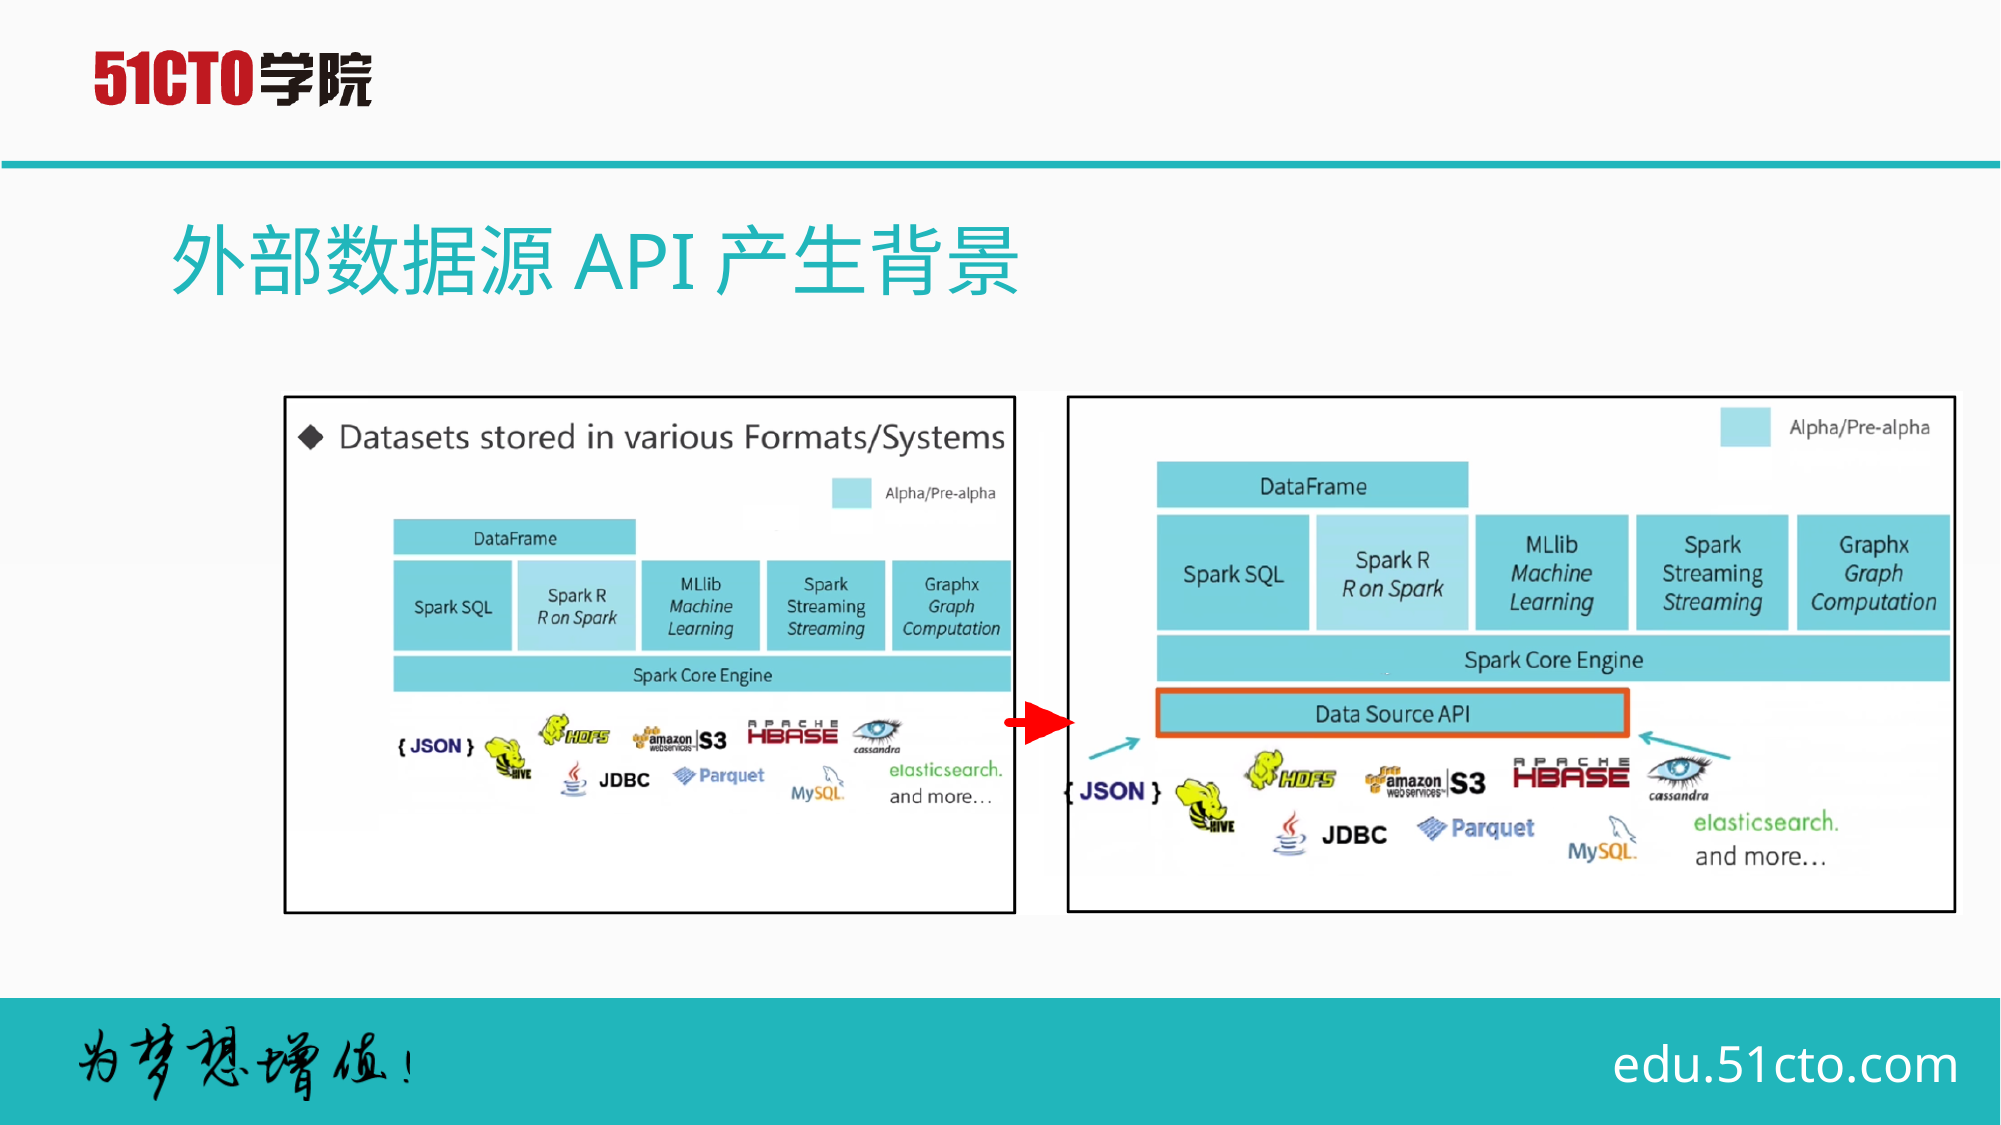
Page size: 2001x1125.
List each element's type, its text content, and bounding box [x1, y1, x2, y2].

picture [90, 42, 375, 111]
picture [79, 1023, 410, 1101]
title 外部数据源API产生背景 [162, 199, 1838, 319]
picture [280, 391, 1963, 915]
